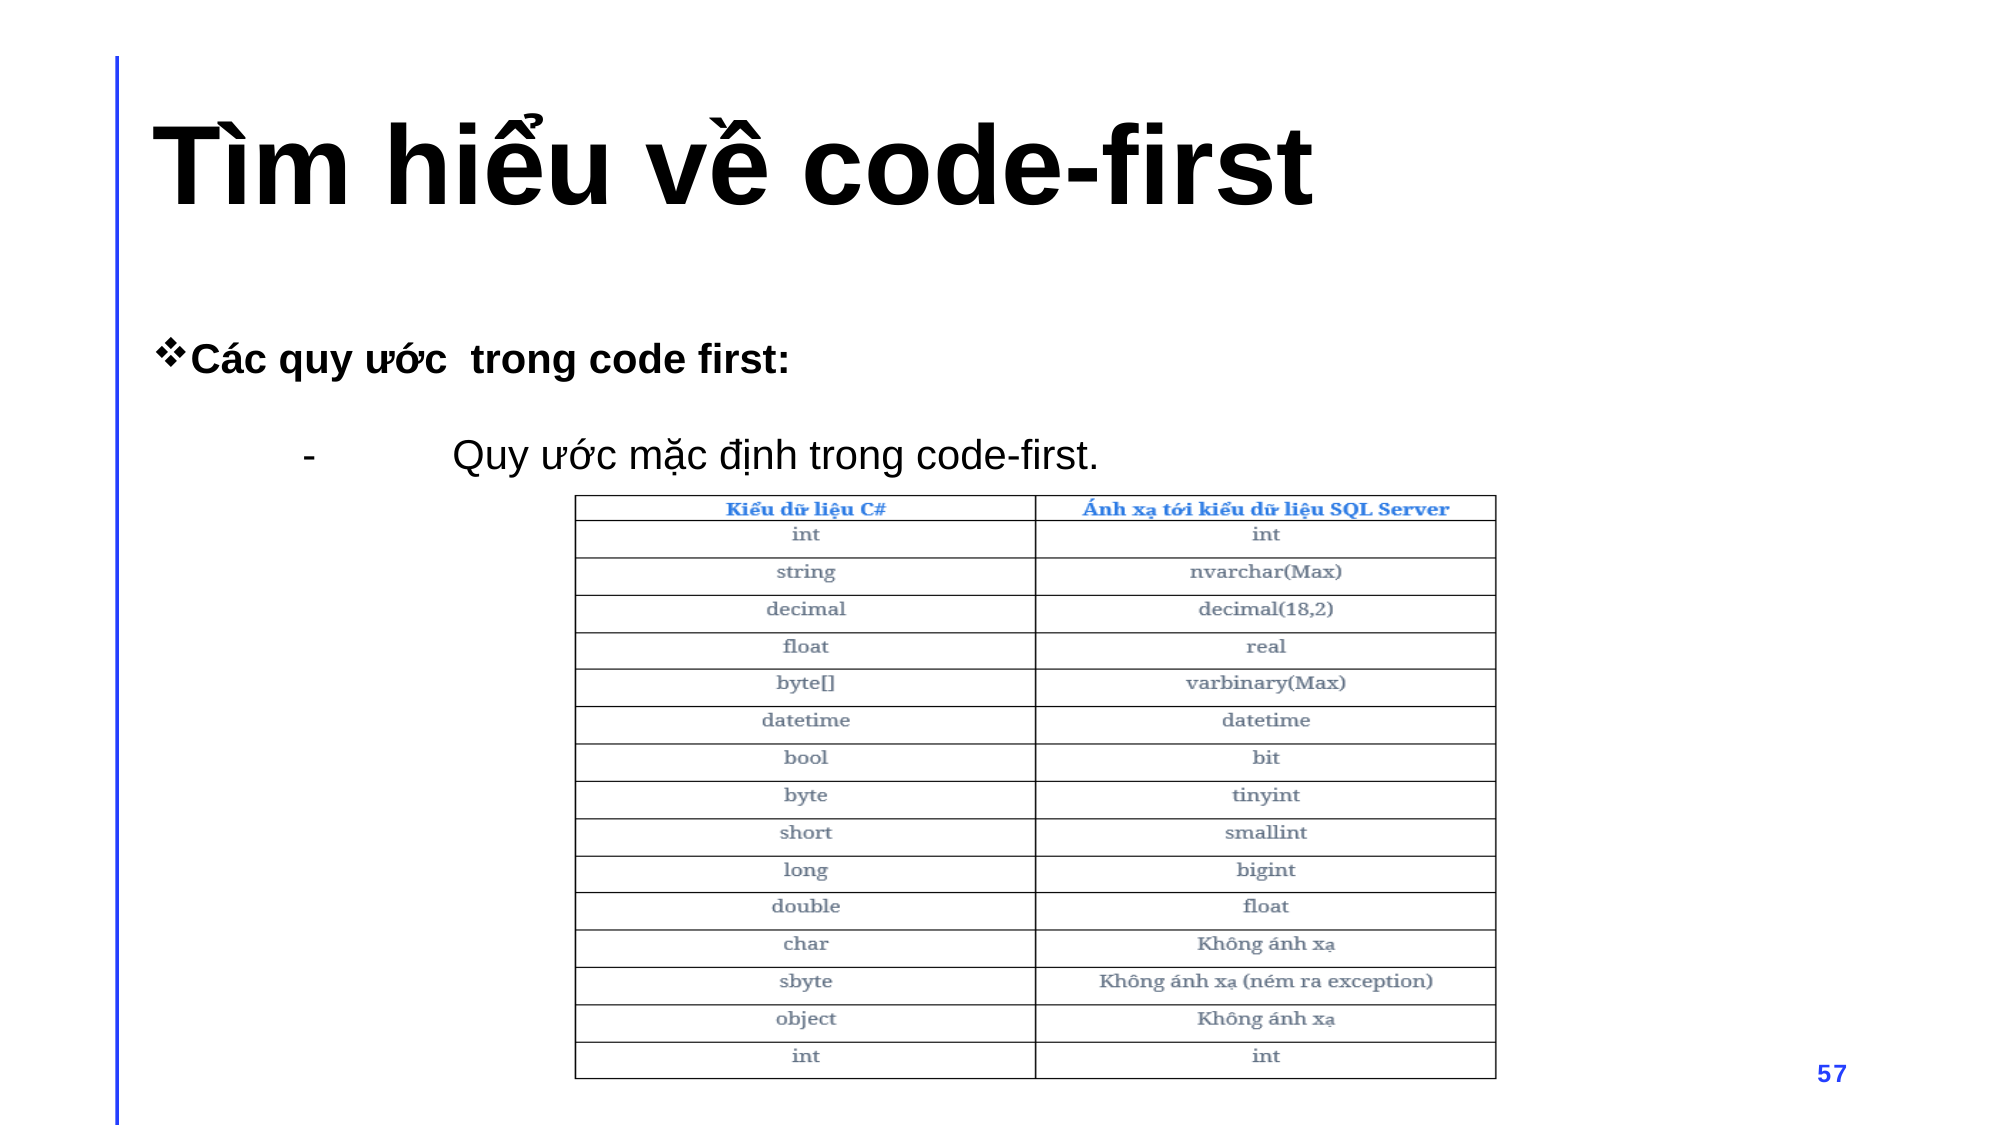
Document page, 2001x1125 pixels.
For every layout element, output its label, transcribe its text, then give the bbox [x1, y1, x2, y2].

list Các quy ước trong code first: - Quy ước mặc định trong code-first. [137, 299, 1863, 1014]
slide_number 57 [1412, 1042, 1863, 1103]
title Tìm hiểu về code-first [137, 59, 1863, 278]
picture [555, 486, 1511, 1086]
